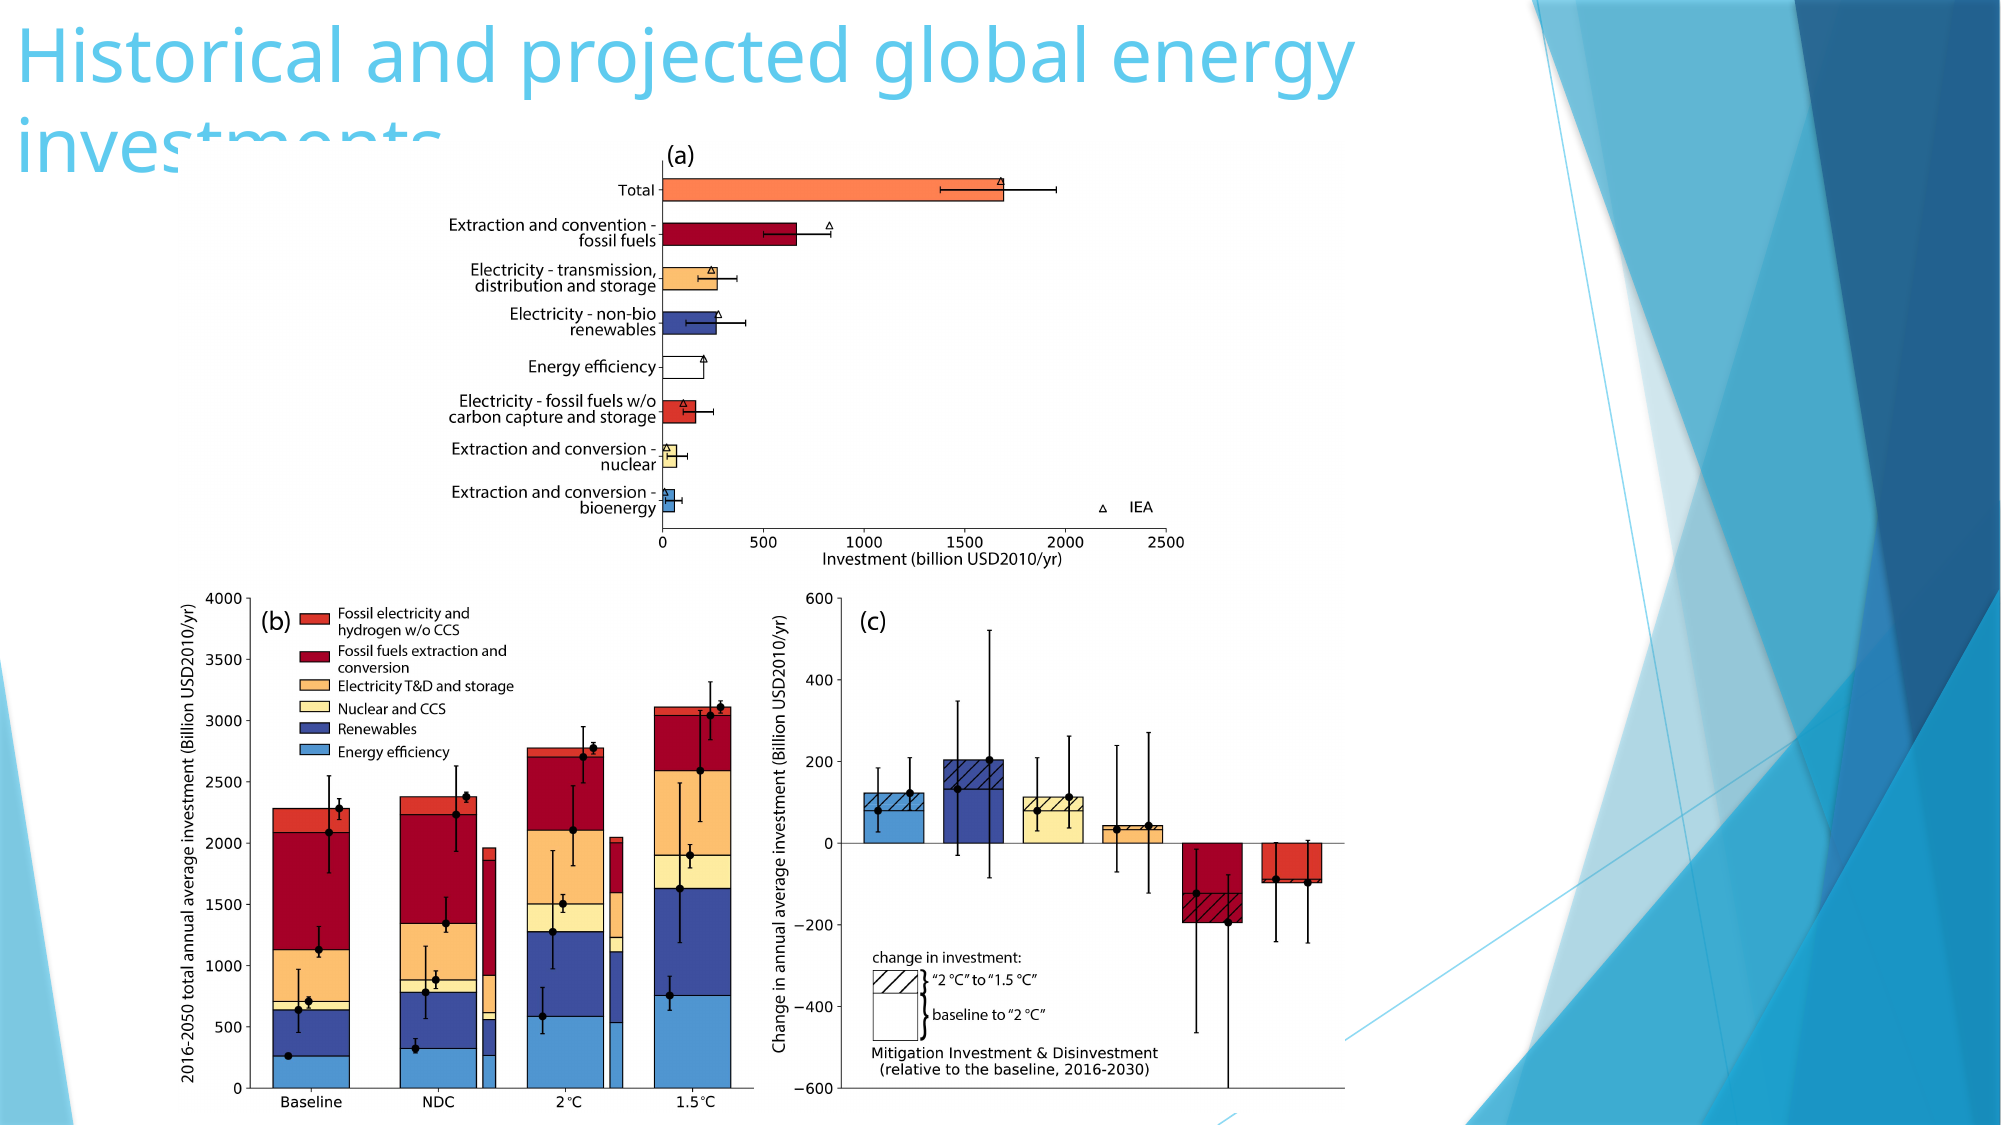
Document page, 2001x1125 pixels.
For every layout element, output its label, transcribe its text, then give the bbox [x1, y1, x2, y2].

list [177, 140, 1345, 1114]
title Historical and projected global energy investments [0, 0, 1773, 217]
